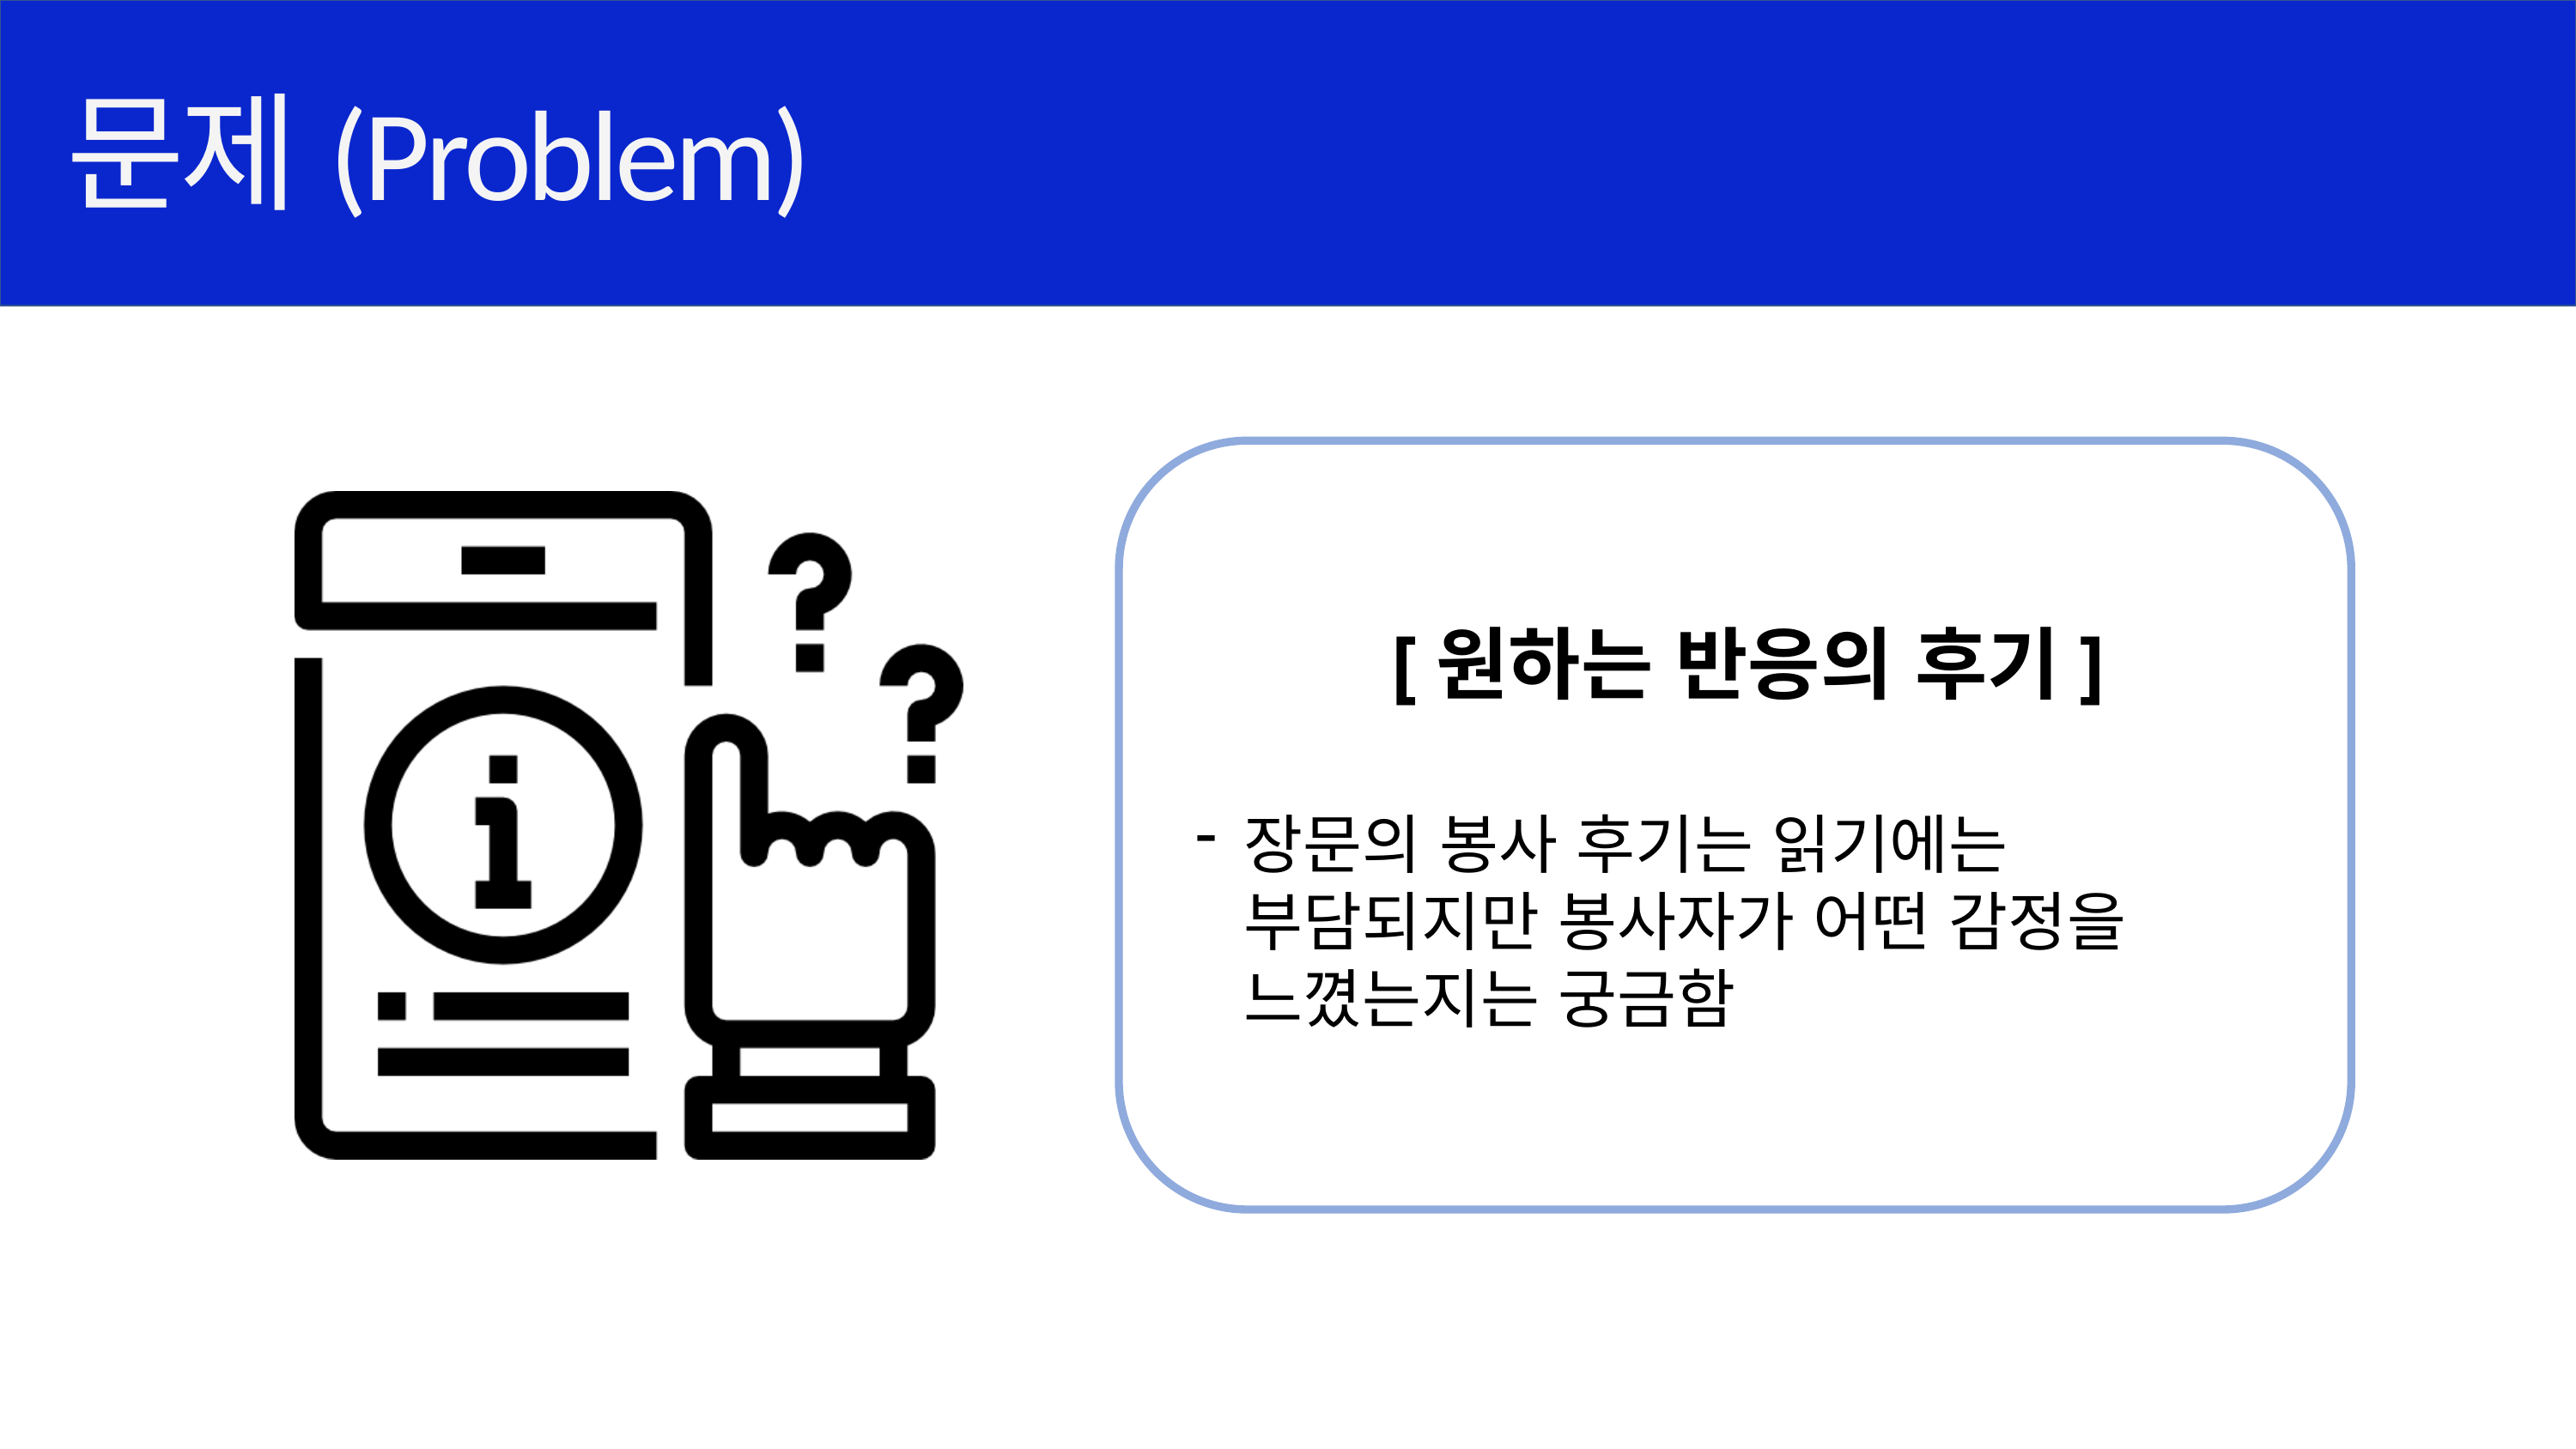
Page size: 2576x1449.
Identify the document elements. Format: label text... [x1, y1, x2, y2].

text_box 문제(Problem) [53, 64, 2523, 233]
text_box [0, 0, 2576, 306]
picture [295, 491, 963, 1160]
text_box [원하는 반응의 후기] 장문의 봉사 후기는 읽기에는 부담되지만 봉사자가 어떤 감정을 느꼈는지는 궁금함 [1117, 440, 2353, 1211]
